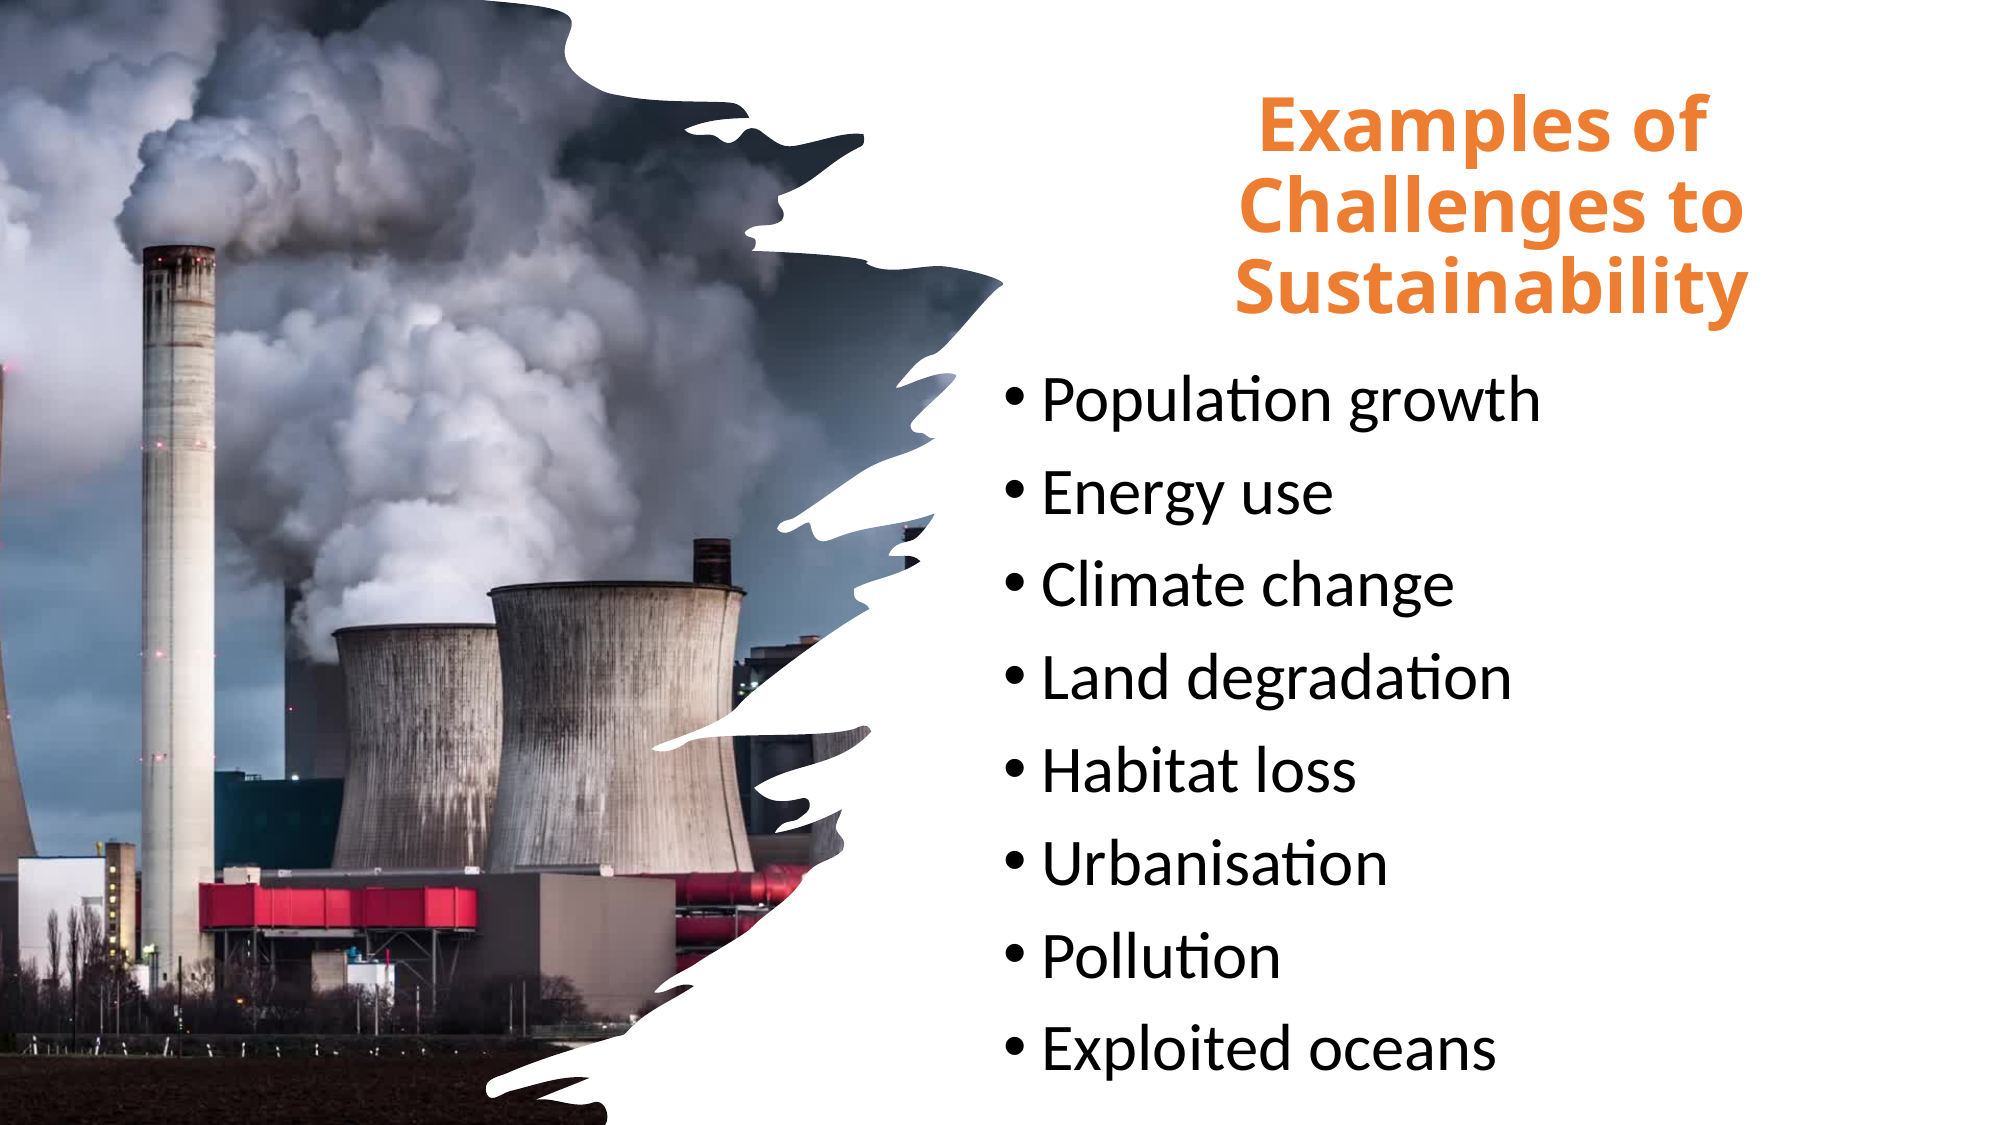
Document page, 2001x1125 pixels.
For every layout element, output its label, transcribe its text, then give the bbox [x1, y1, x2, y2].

list Population growth Energy use Climate change Land degradation Habitat loss Urbanisation Pollution Exploited oceans [1004, 356, 1943, 987]
picture [0, 0, 1004, 1125]
title Examples of Challenges to Sustainability [1068, 59, 1916, 356]
